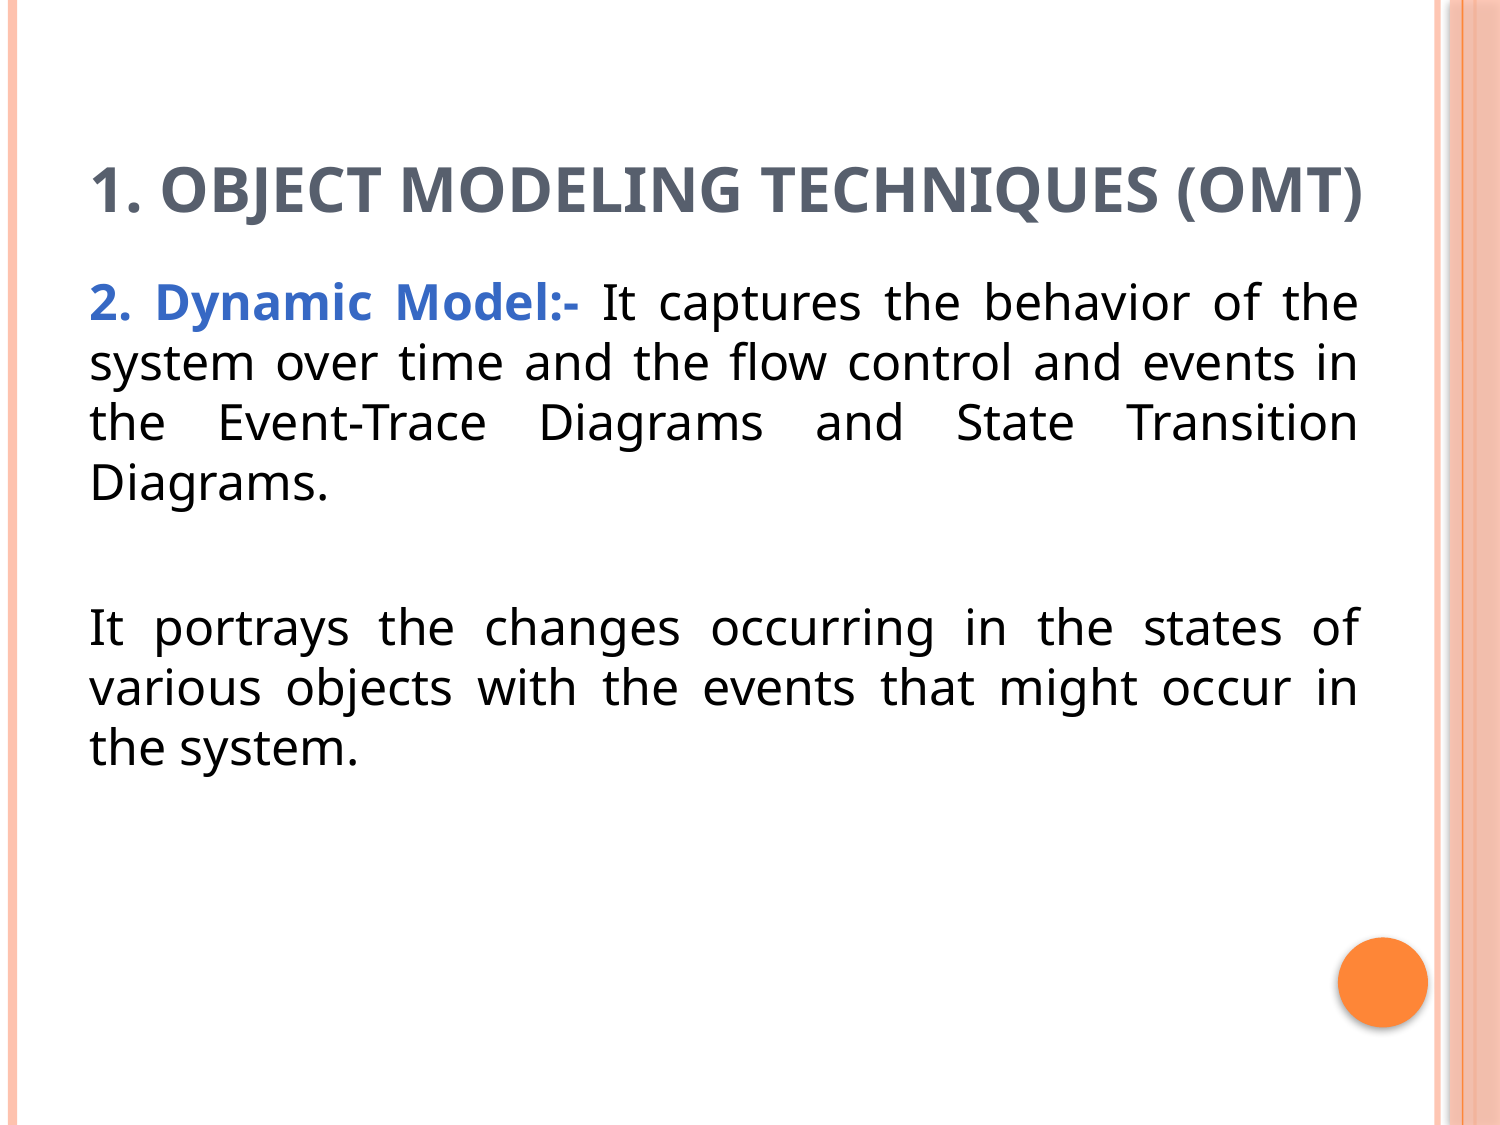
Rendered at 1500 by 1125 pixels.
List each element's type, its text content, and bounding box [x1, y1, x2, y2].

list 2. Dynamic Model:- It captures the behavior of the system over time and the flow control and events in the Event-Trace Diagrams and State Transition Diagrams. It portrays the changes occurring in the states of various objects with the events that might occur in the system. [75, 262, 1375, 1062]
title 1. Object Modeling Techniques (OMT) [75, 45, 1438, 233]
